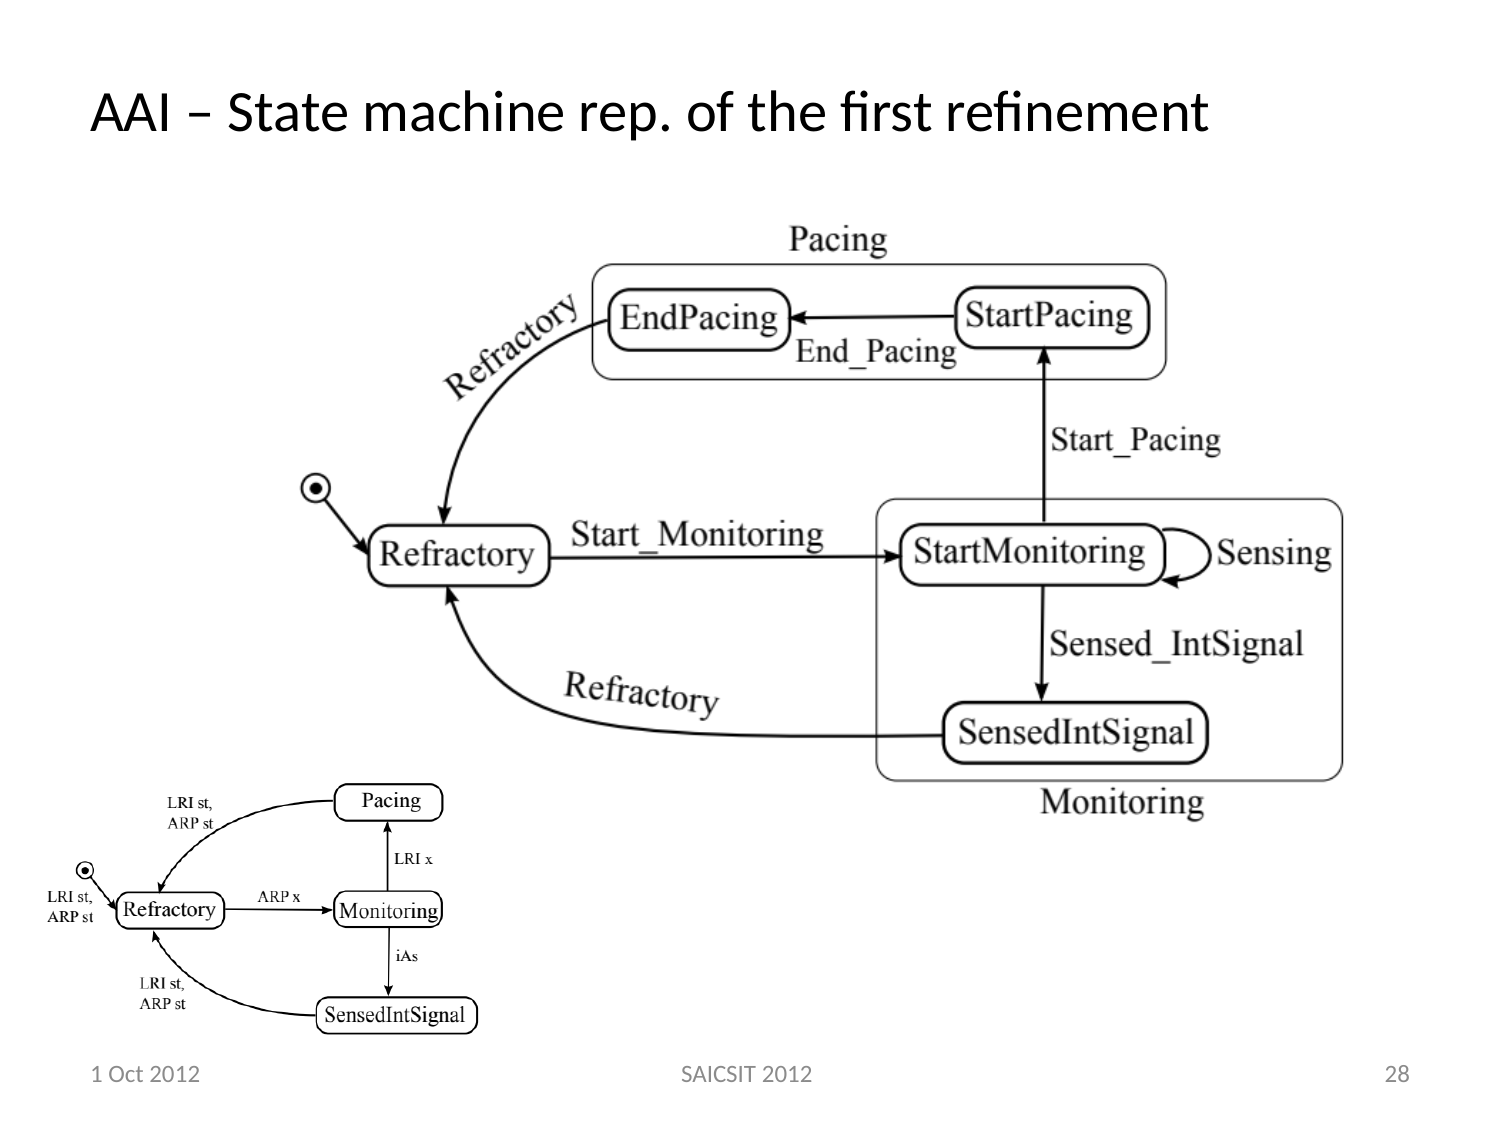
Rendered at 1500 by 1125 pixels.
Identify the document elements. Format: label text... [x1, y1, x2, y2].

slide_number 28 [1074, 1042, 1425, 1103]
footer SAICSIT 2012 [512, 1042, 988, 1103]
picture [42, 777, 483, 1039]
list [293, 211, 1346, 834]
title AAI – State machine rep. of the first refinement [75, 45, 1425, 172]
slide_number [75, 1046, 425, 1103]
